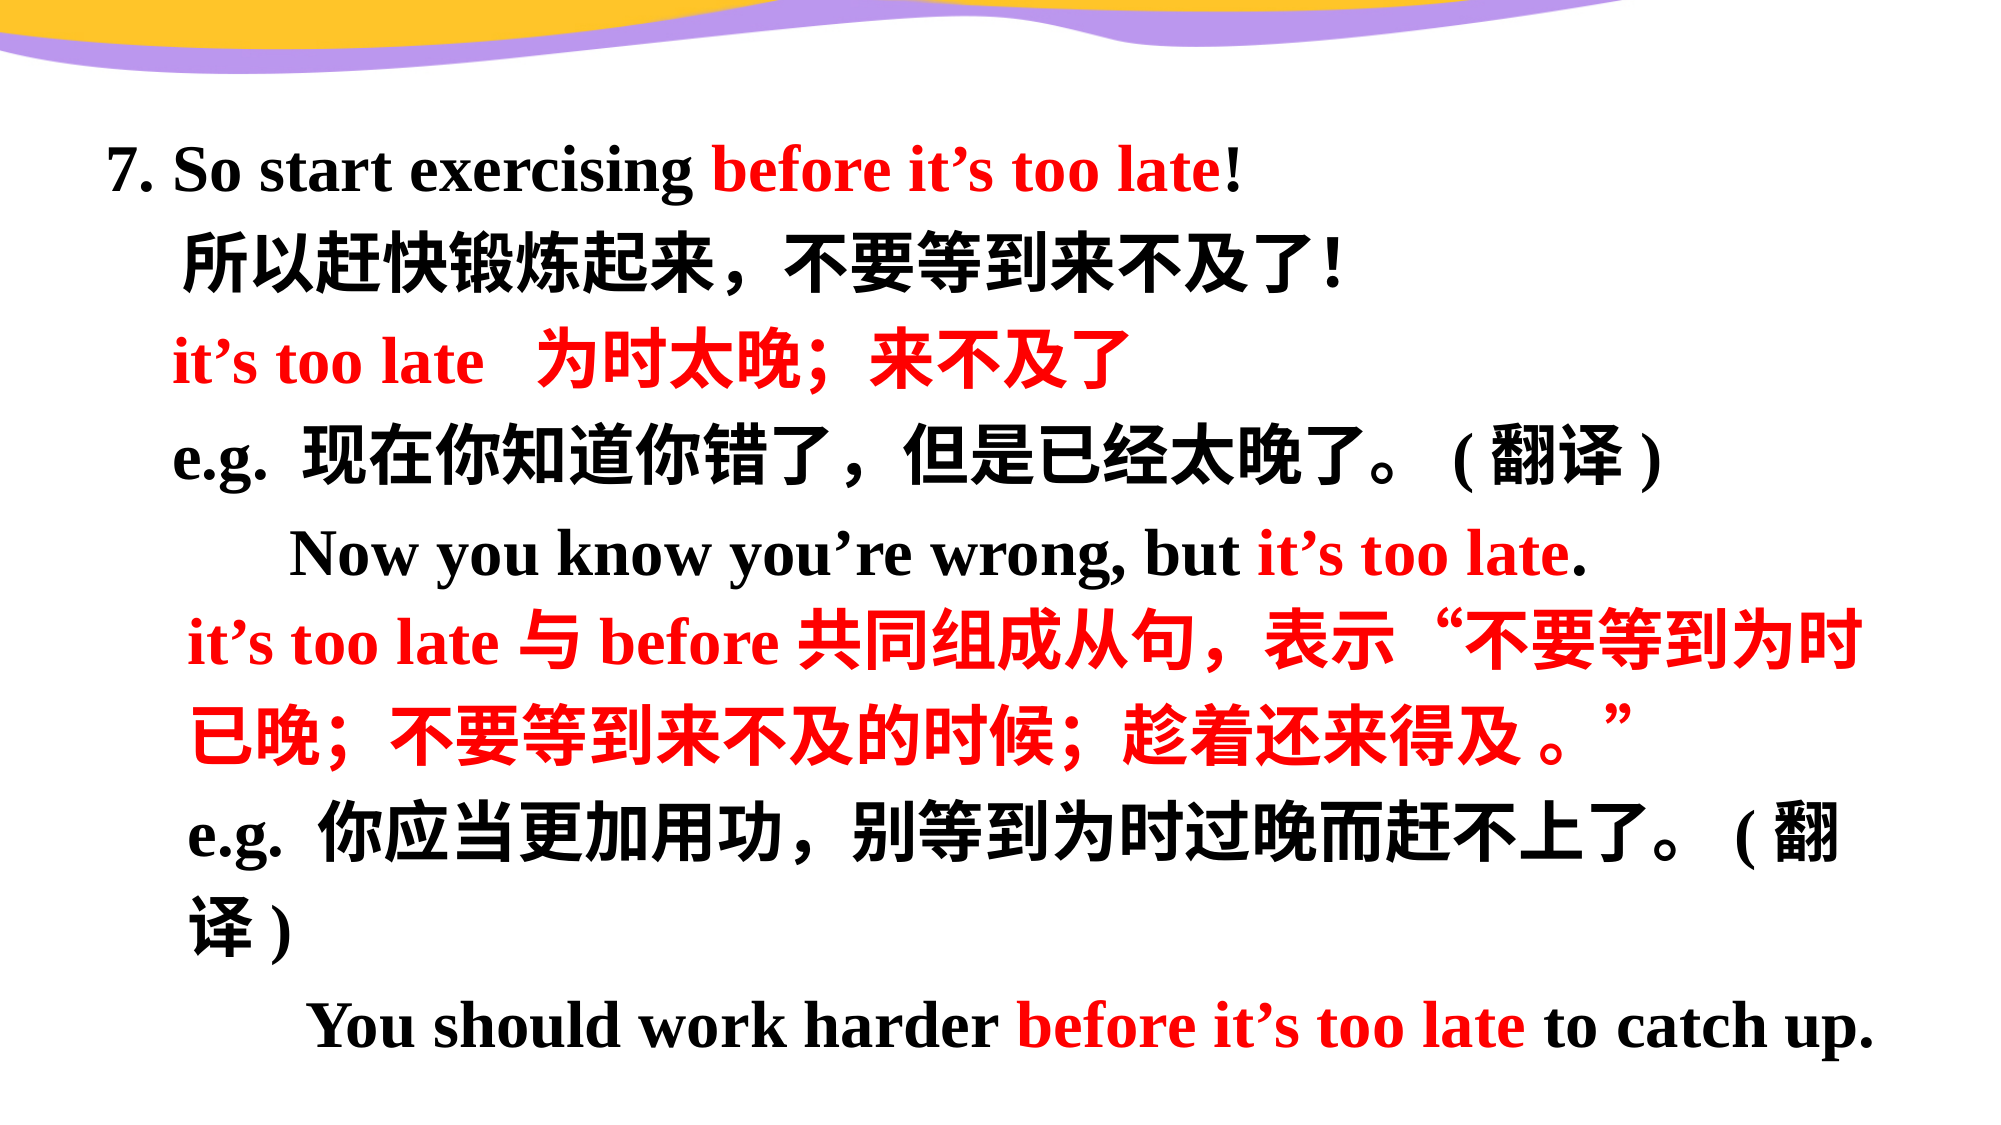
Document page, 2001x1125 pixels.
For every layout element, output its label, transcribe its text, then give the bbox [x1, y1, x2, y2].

picture [0, 0, 2001, 1125]
text_box 7. So start exercising before it’s too late! 所以赶快锻炼起来，不要等到来不及了！ it’s too late 为时太晚；来不及了 e.g. 现在你知道你错了，但是已经太晚了。(翻译) Now you know you’re wrong, but it’s too late. [90, 101, 1733, 596]
text_box it’s too late与before共同组成从句，表示“不要等到为时已晚；不要等到来不及的时候；趁着还来得及 。” e.g. 你应当更加用功，别等到为时过晚而赶不上了。(翻译) You should work harder before it’s too late to catch up. [173, 574, 1922, 1069]
